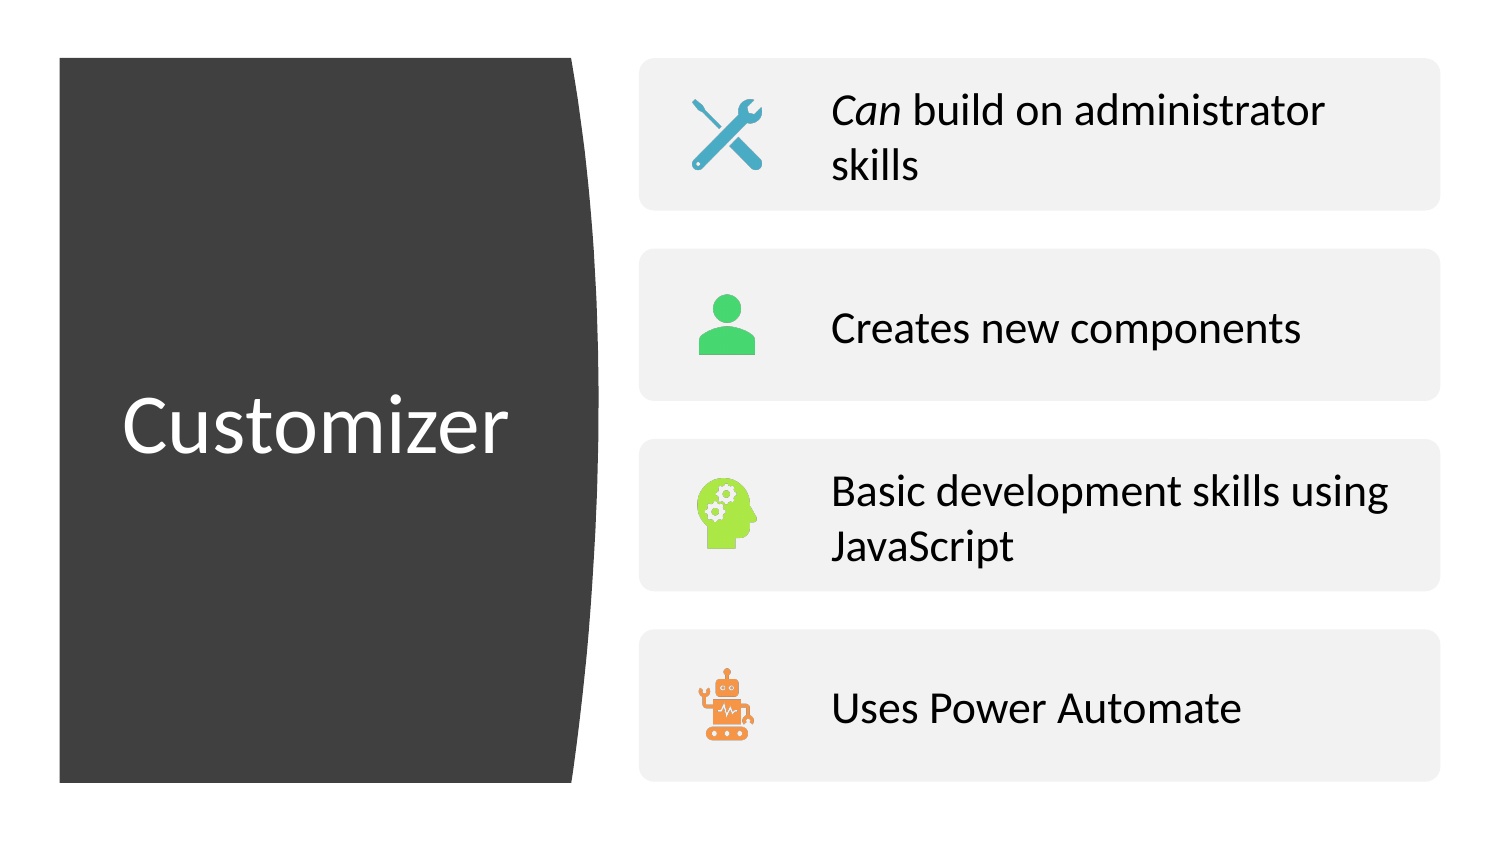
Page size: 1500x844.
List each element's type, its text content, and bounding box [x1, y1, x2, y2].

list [638, 57, 1441, 783]
title Customizer [106, 124, 527, 715]
text_box [57, 55, 601, 785]
